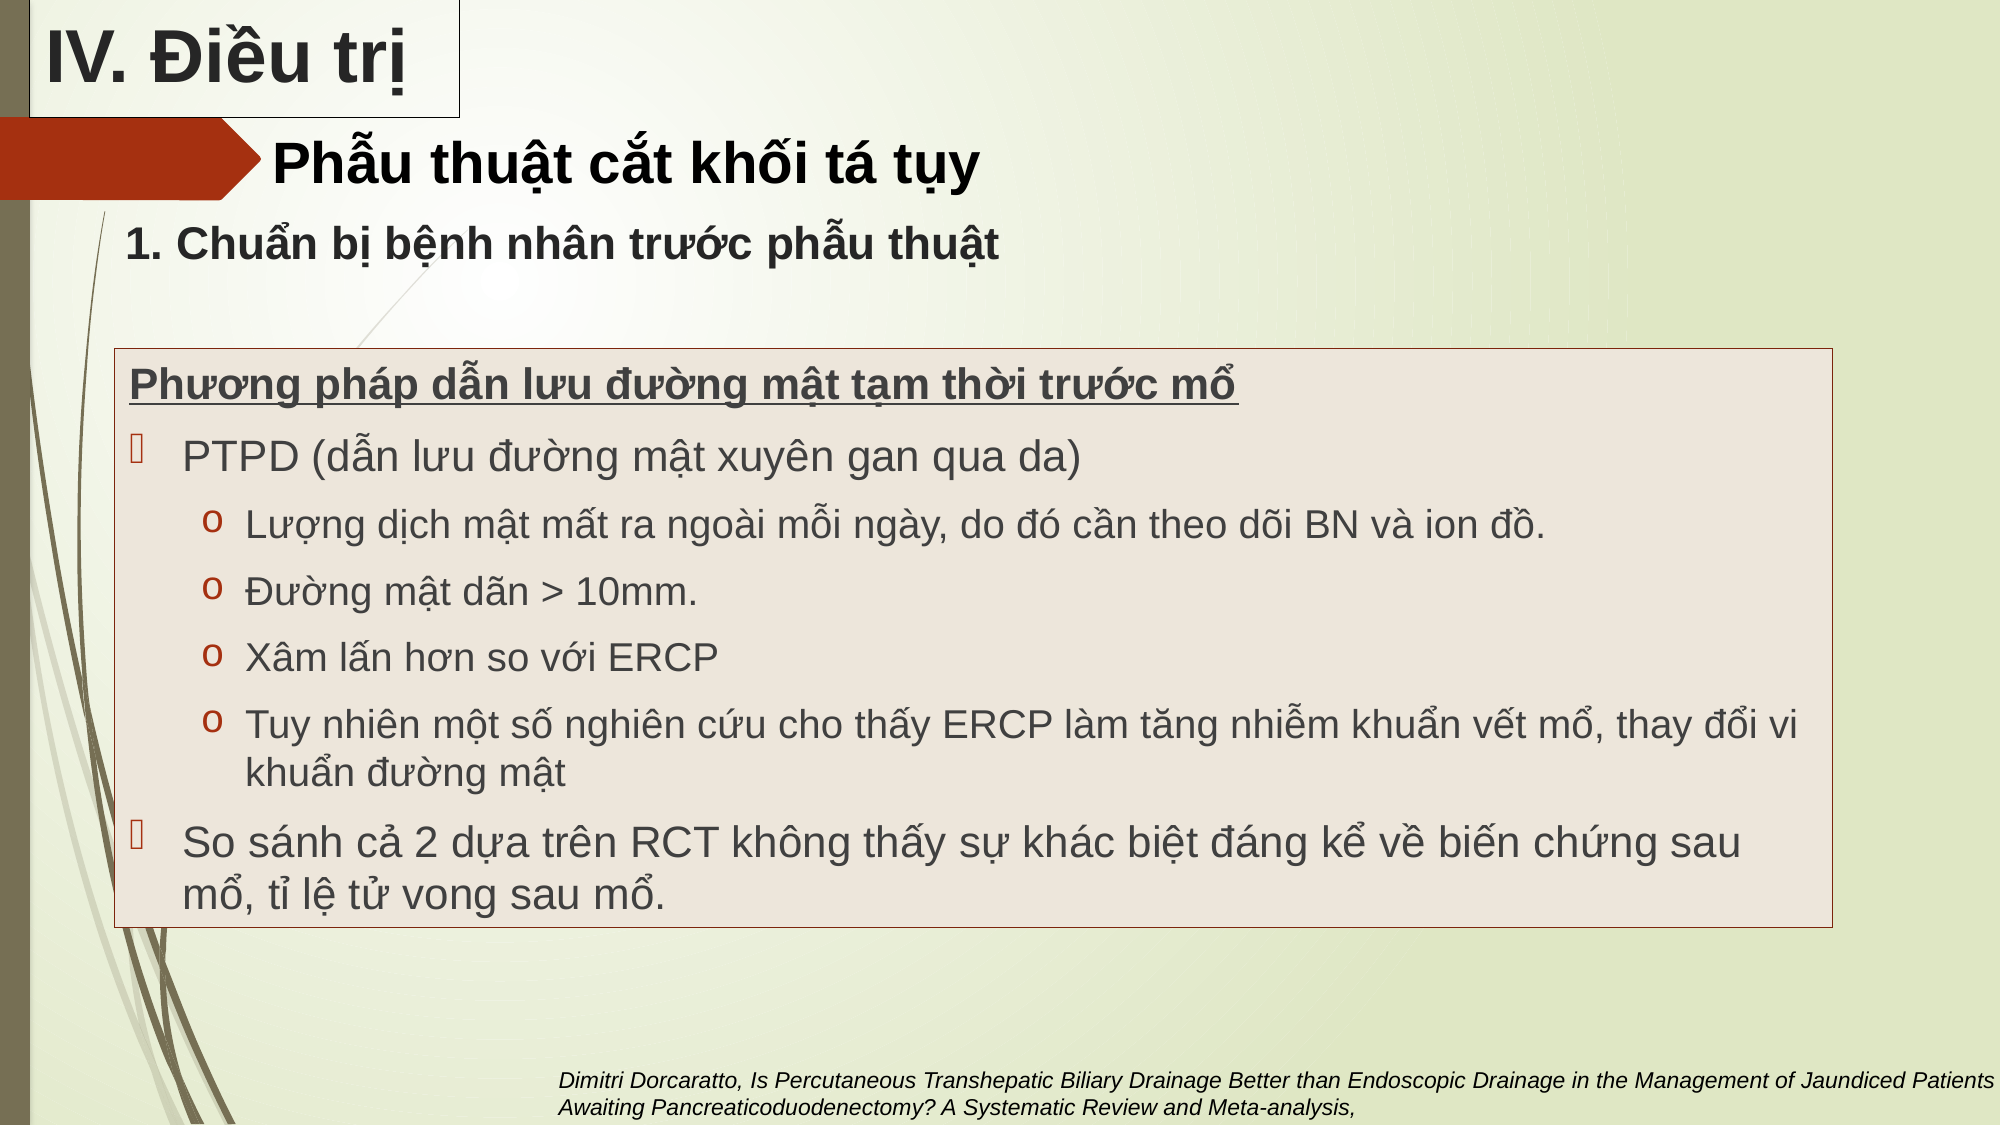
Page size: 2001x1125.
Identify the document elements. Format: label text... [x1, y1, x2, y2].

text_box Phẫu thuật cắt khối tá tụy [257, 117, 1056, 203]
text_box IV. Điều trị [29, 0, 460, 118]
list Phương pháp dẫn lưu đường mật tạm thời trước mổ PTPD (dẫn lưu đường mật xuyên gan qua da) Lượng dịch mật mất ra ngoài mỗi ngày, do đó cần theo dõi BN và ion đồ. Đường mật dãn > 10mm. Xâm lấn hơn so với ERCP Tuy nhiên một số nghiên cứu cho thấy ERCP làm tăng nhiễm khuẩn vết mổ, thay đổi vi khuẩn đường mật So sánh cả 2 dựa trên RCT không thấy sự khác biệt đáng kể về biến chứng sau mổ, tỉ lệ tử vong sau mổ. [114, 348, 1833, 928]
text_box Dimitri Dorcaratto, Is Percutaneous Transhepatic Biliary Drainage Better than Endoscopic Drainage in the Management of Jaundiced Patients Awaiting Pancreaticoduodenectomy? A Systematic Review and Meta-analysis, [543, 1058, 2000, 1125]
text_box 1. Chuẩn bị bệnh nhân trước phẫu thuật [110, 205, 2000, 277]
